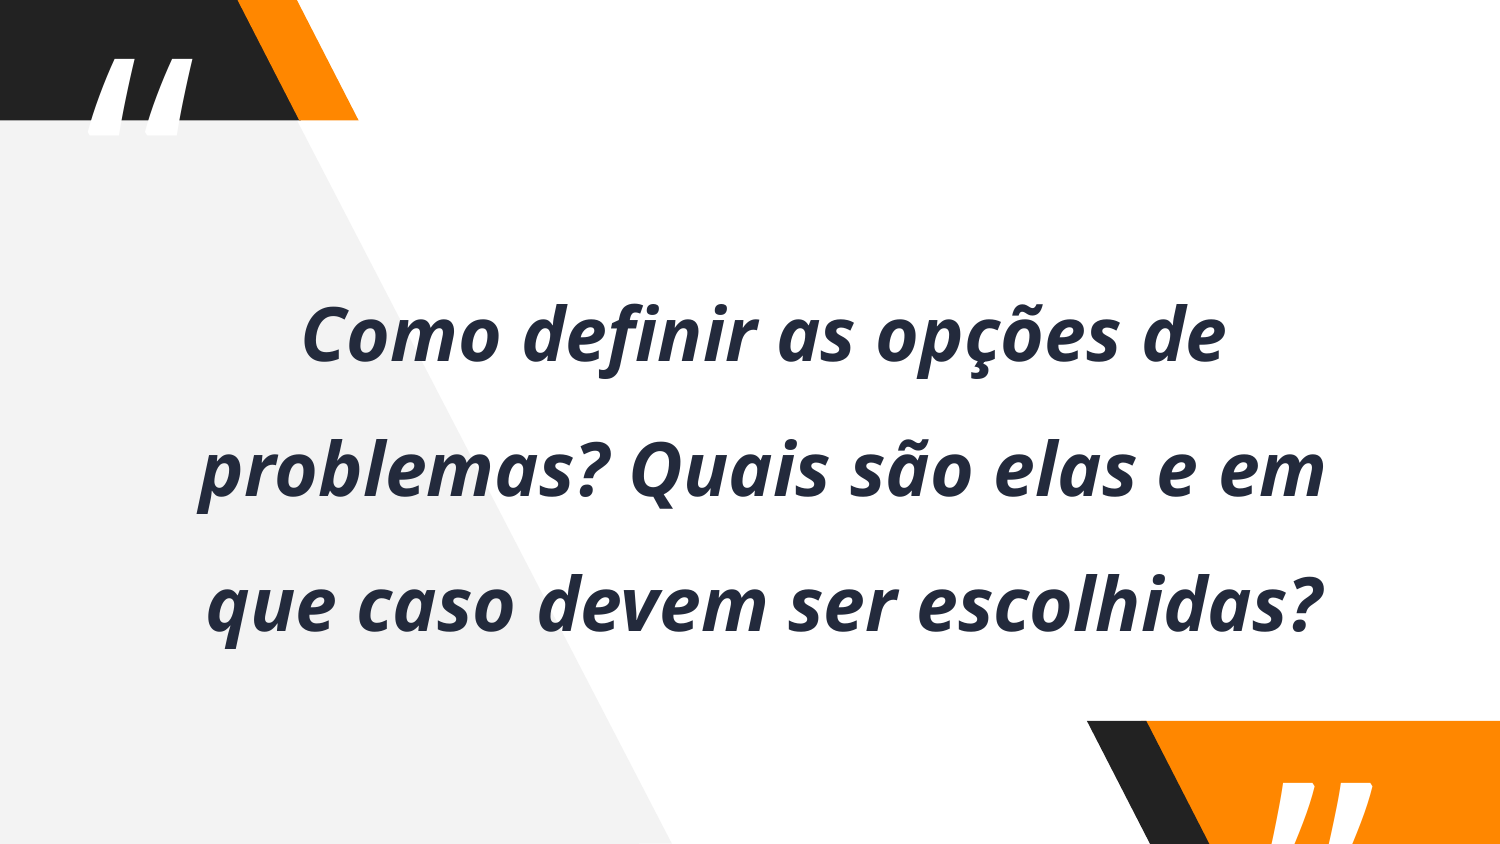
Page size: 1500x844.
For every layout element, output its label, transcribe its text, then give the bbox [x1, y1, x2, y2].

list Como definir as opções de problemas? Quais são elas e em que caso devem ser escolhidas? [162, 167, 1368, 721]
